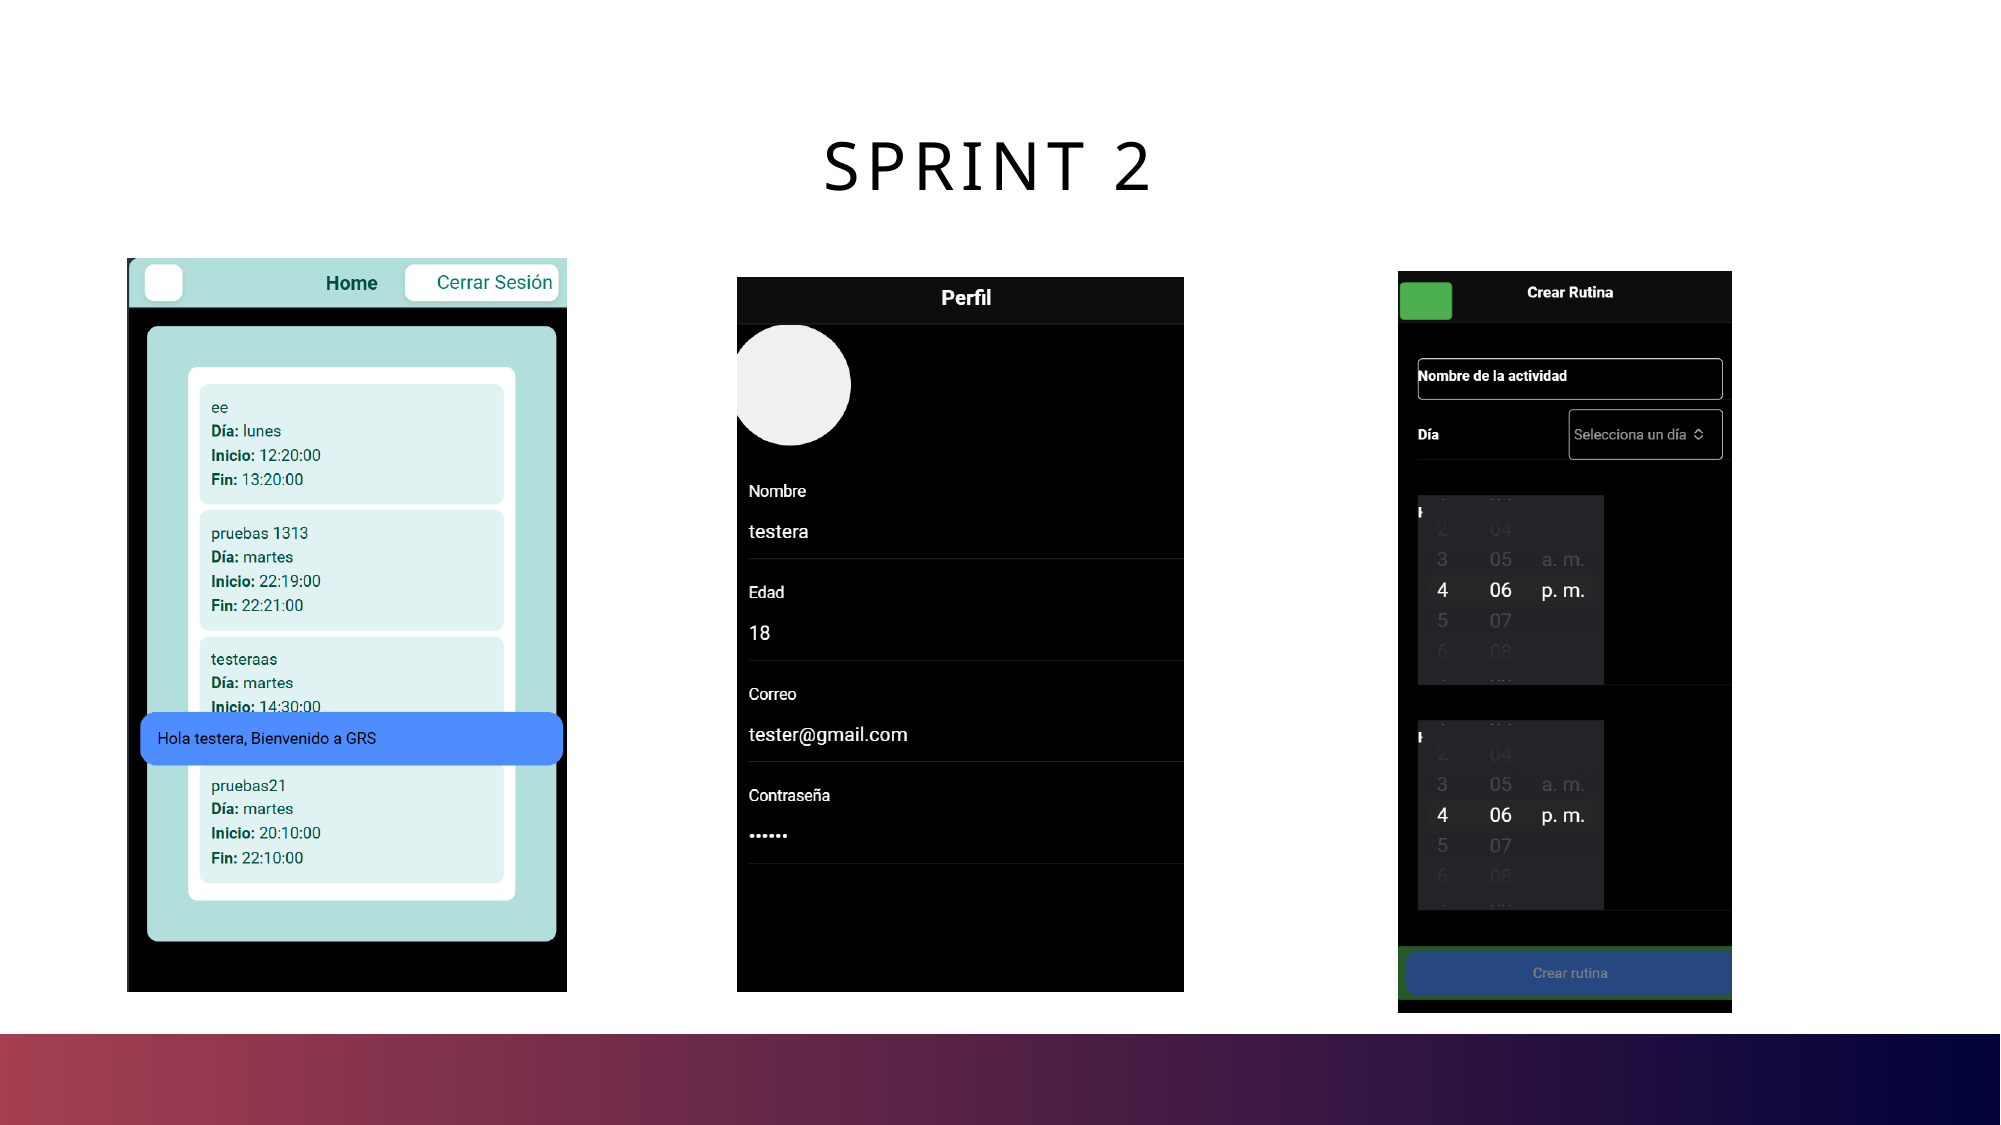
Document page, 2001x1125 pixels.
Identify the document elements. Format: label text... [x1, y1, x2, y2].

picture [737, 276, 1184, 993]
title Sprint 2 [137, 60, 1863, 278]
text_box [0, 1033, 2000, 1125]
picture [1397, 271, 1733, 1014]
picture [127, 257, 567, 993]
